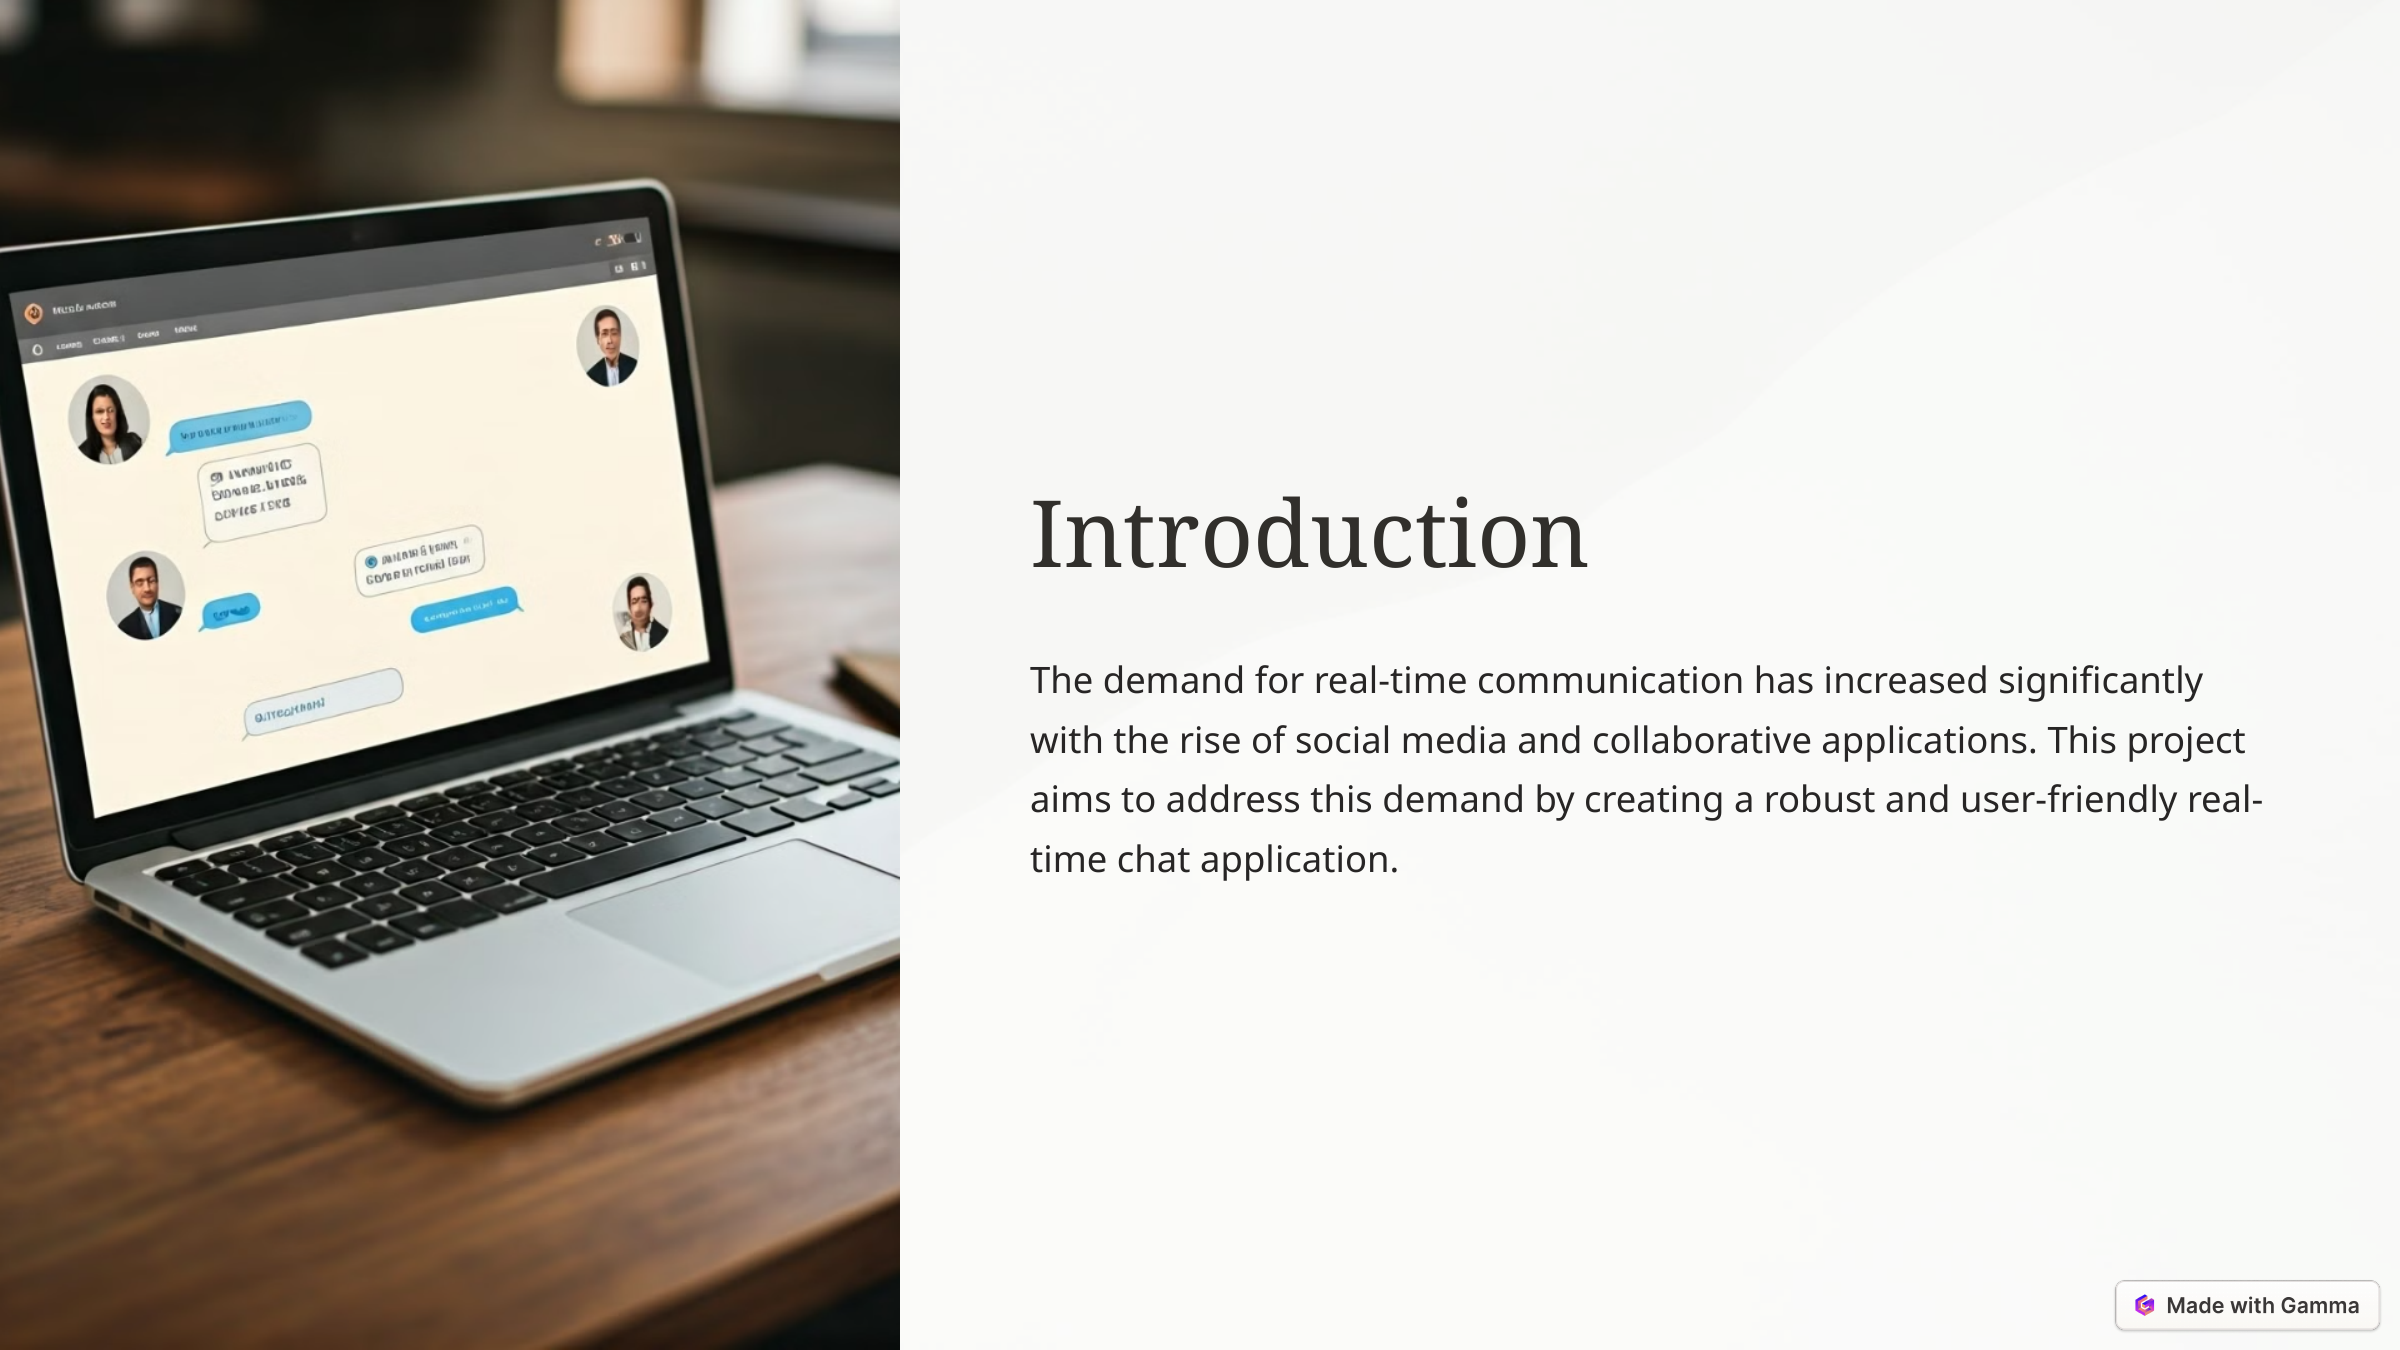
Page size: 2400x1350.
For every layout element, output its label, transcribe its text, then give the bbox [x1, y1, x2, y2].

text_box Introduction [1030, 469, 1961, 587]
picture [2106, 1271, 2389, 1339]
picture [0, 0, 900, 1350]
text_box The demand for real-time communication has increased significantly with the rise of social media and collaborative applications. This project aims to address this demand by creating a robust and user-friendly real-time chat application. [1030, 641, 2270, 880]
